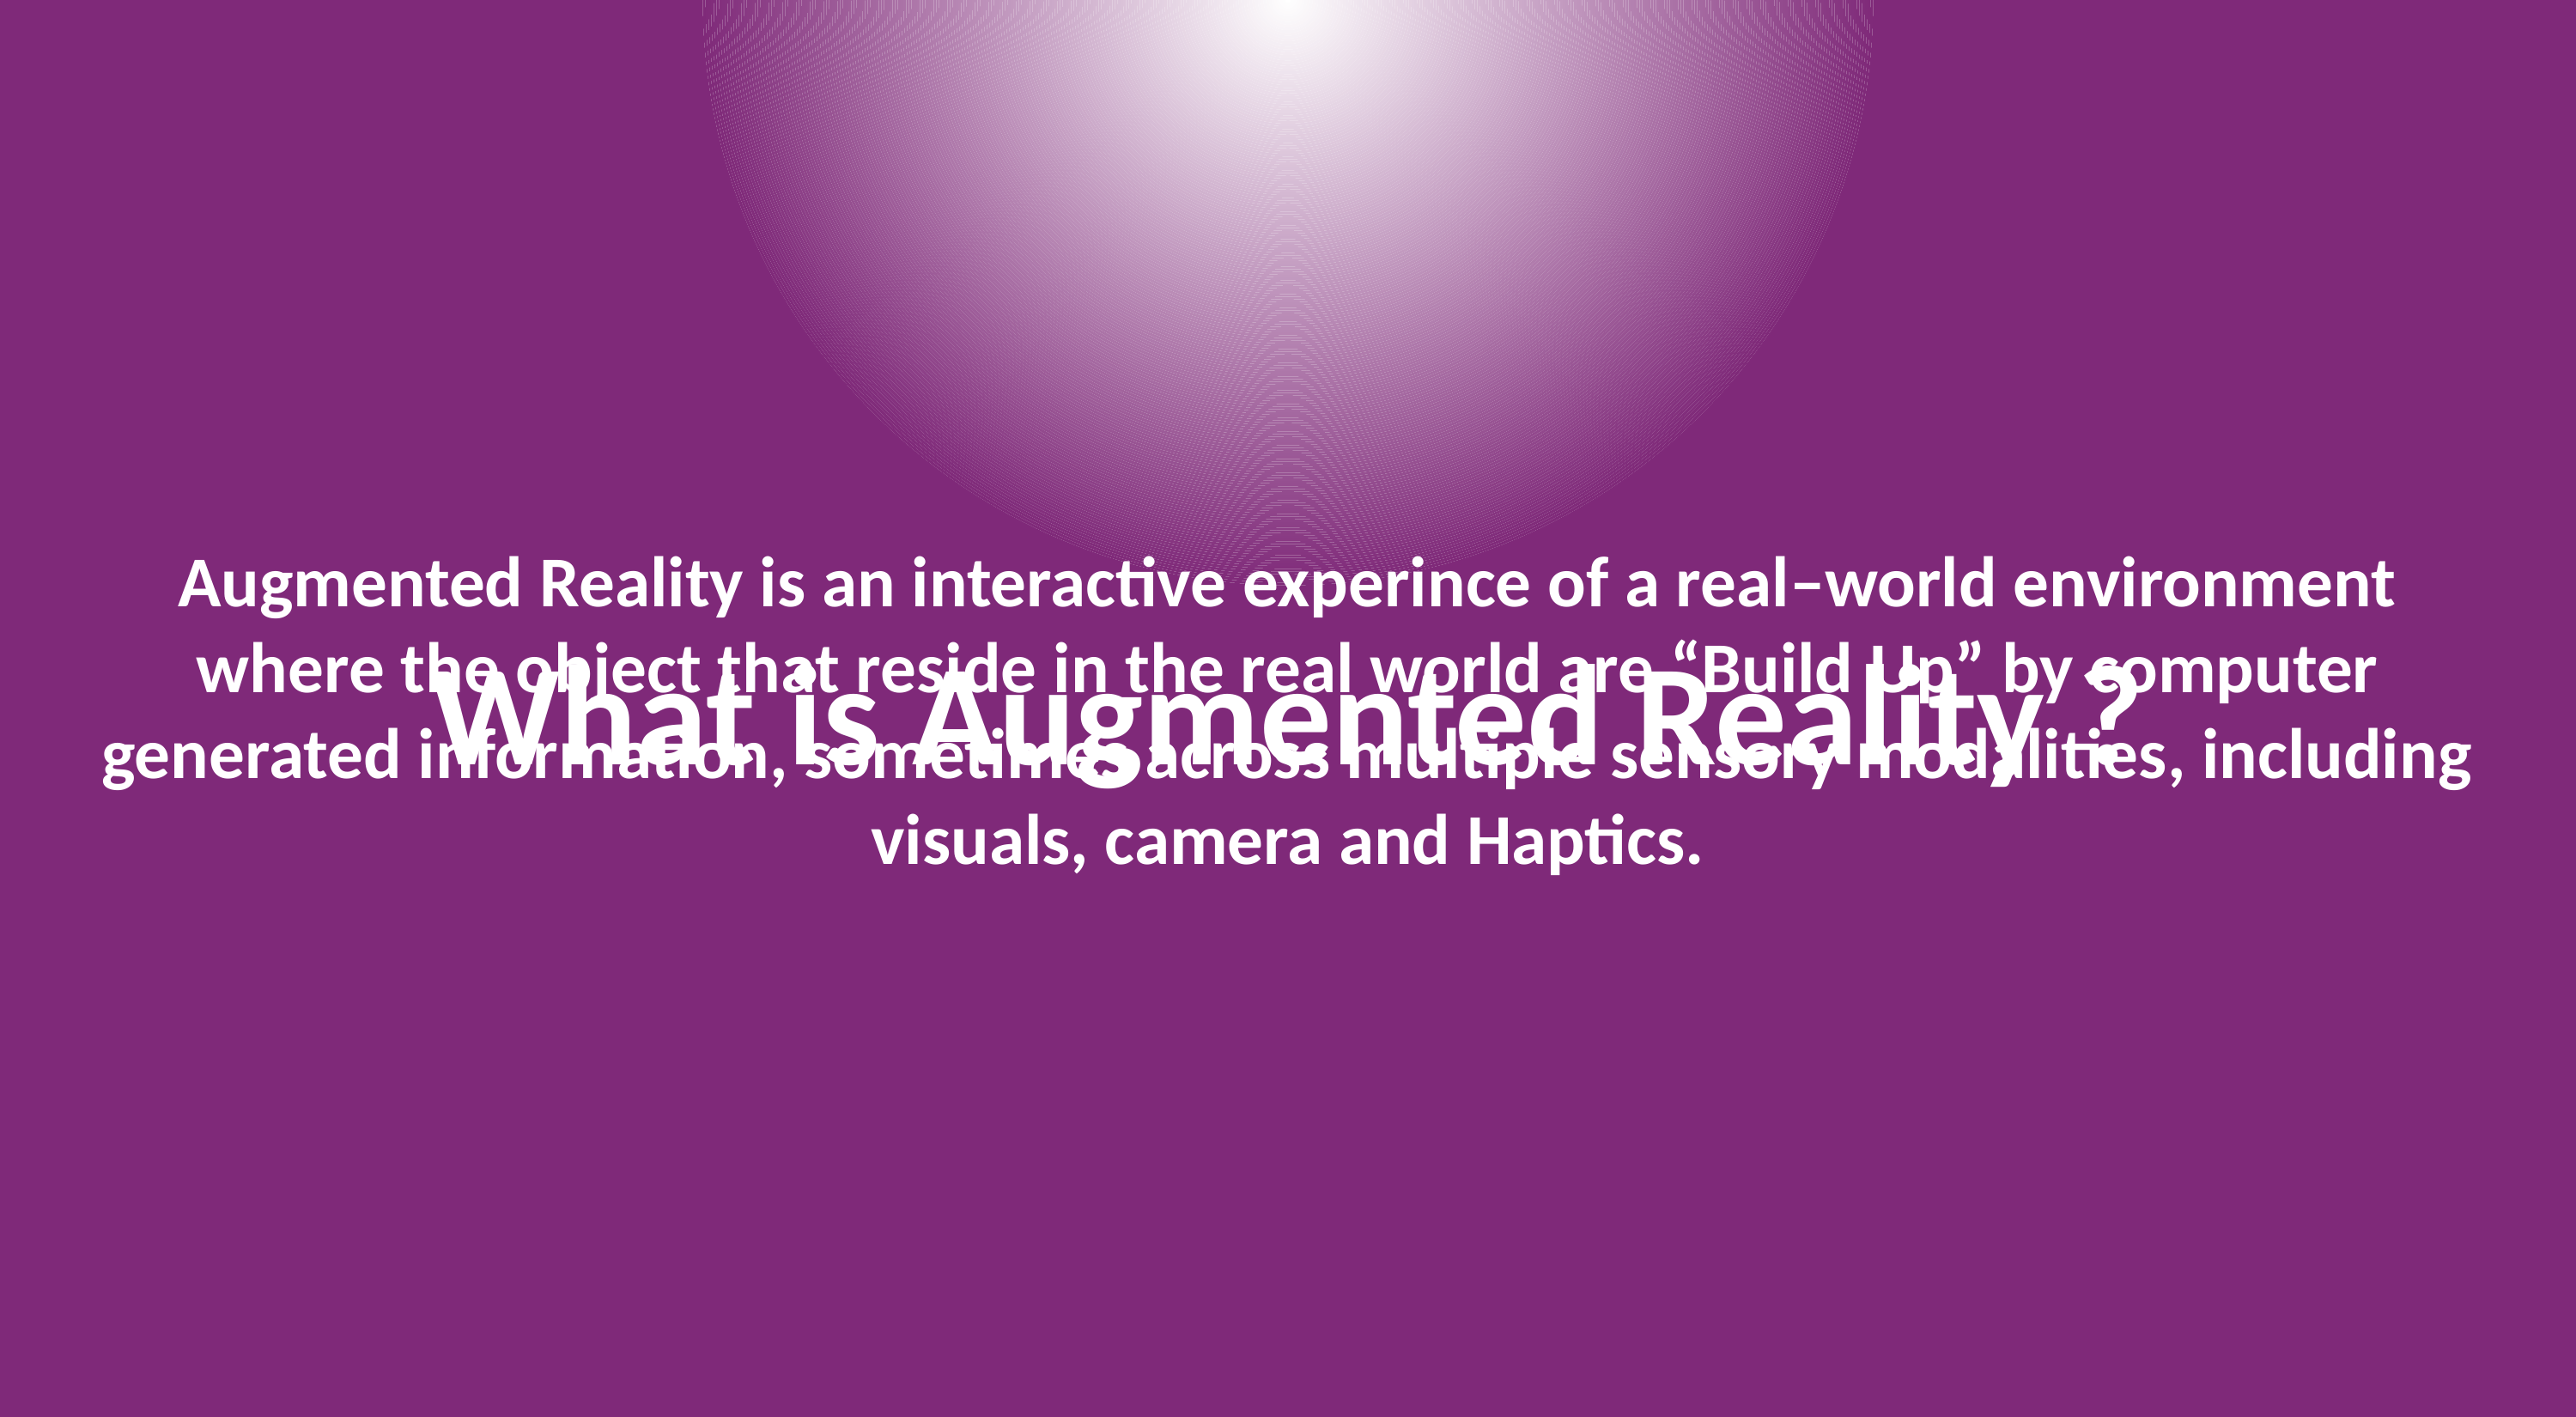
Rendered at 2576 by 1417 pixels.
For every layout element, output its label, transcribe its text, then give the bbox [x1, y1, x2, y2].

text_box Augmented Reality is an interactive experince of a real–world environment where the object that reside in the real world are “Build Up” by computer generated information, sometimes across multiple sensory modalities, including visuals, camera and Haptics. [75, 528, 2501, 885]
